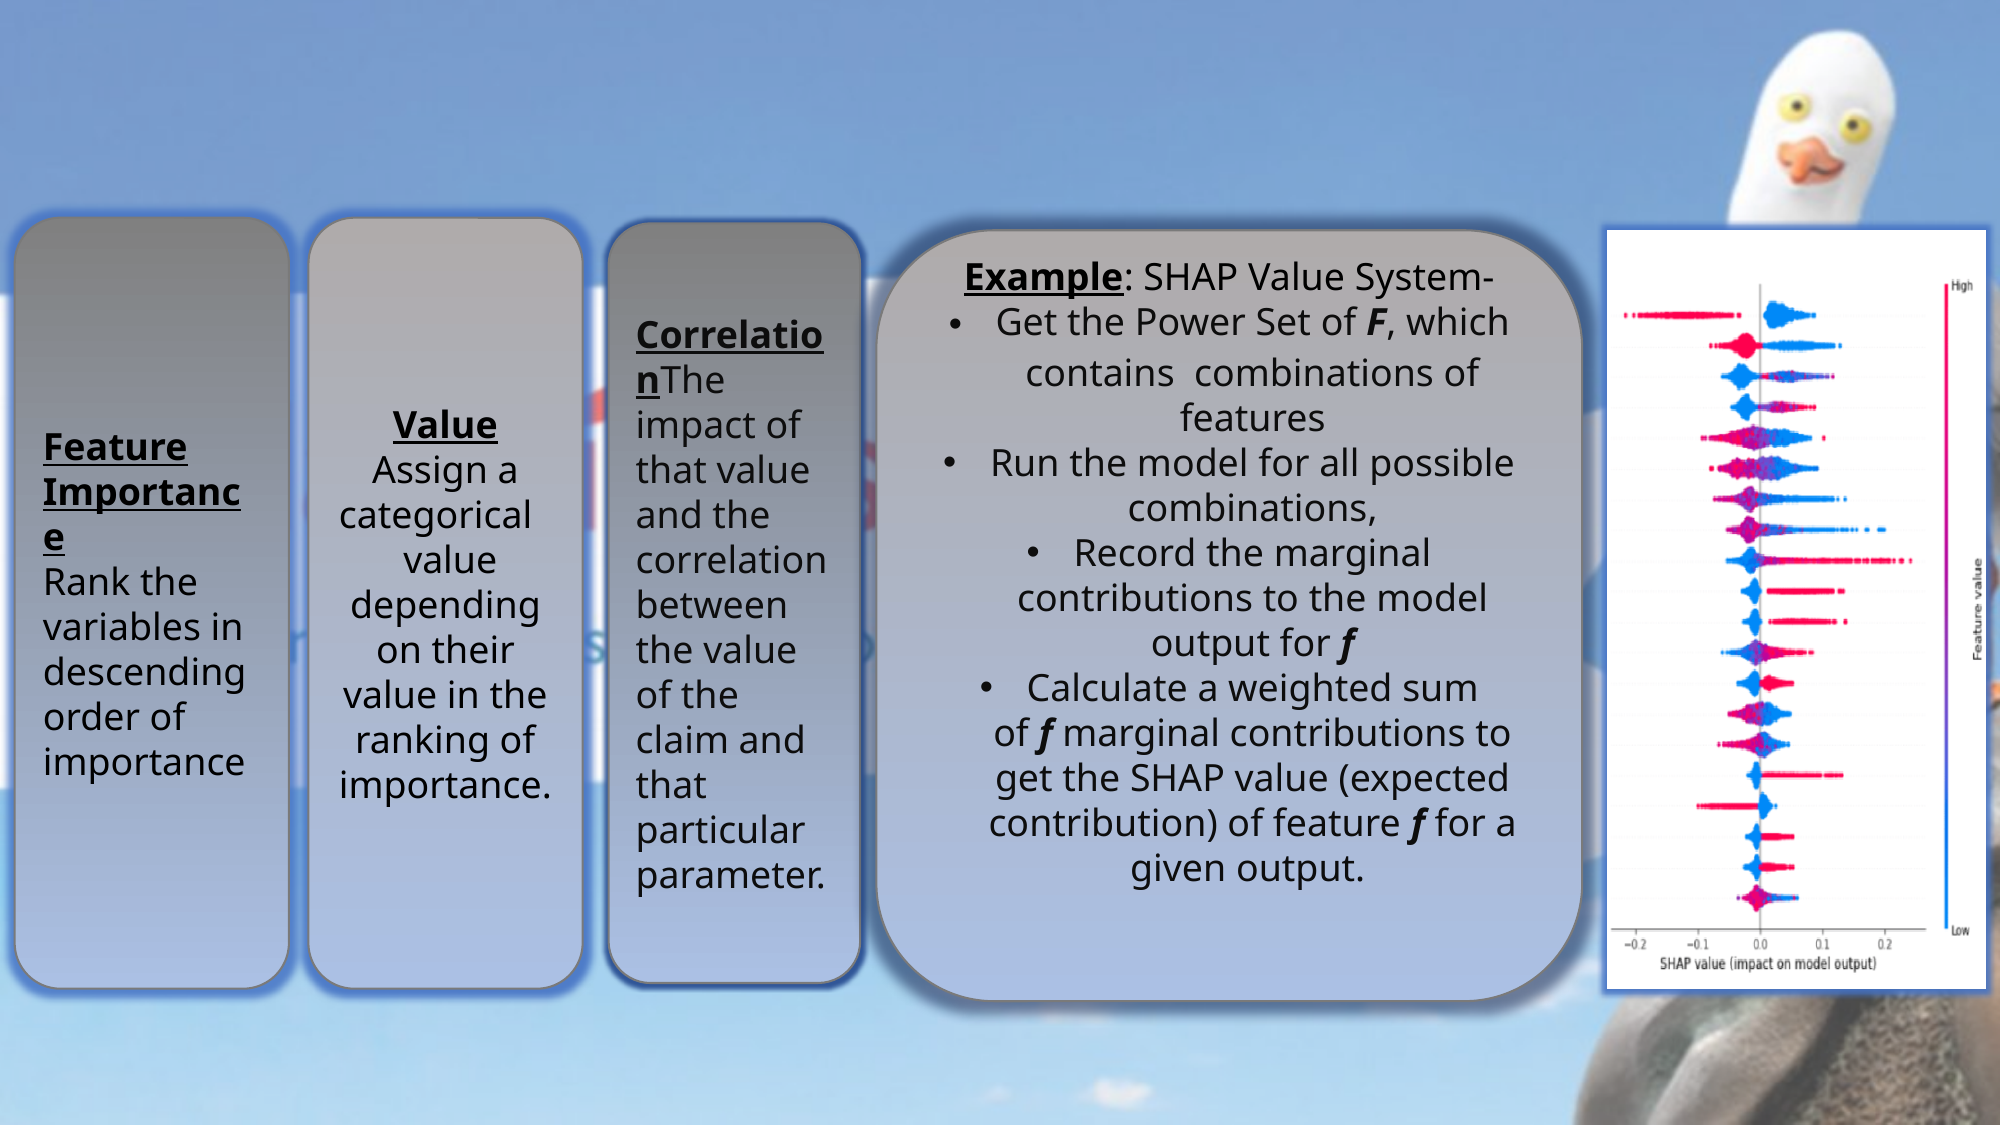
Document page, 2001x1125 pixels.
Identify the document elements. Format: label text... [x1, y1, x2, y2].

text_box CorrelationThe impact of that value and the correlation between the value of the claim and that particular parameter. [607, 222, 862, 985]
text_box Example: SHAP Value System- Get the Power Set of F, which contains combinations of features Run the model for all possible combinations, Record the marginal contributions to the model output for f Calculate a weighted sum of f marginal contributions to get the SHAP value (expected contribution) of feature f for a given output. [875, 229, 1584, 1003]
text_box Google PPC ads [0, 0, 2000, 1125]
picture [1607, 230, 1986, 989]
text_box Feature Importance Rank the variables in descending order of importance [13, 216, 290, 990]
text_box Value Assign a categorical value depending on their value in the ranking of importance. [307, 216, 584, 990]
